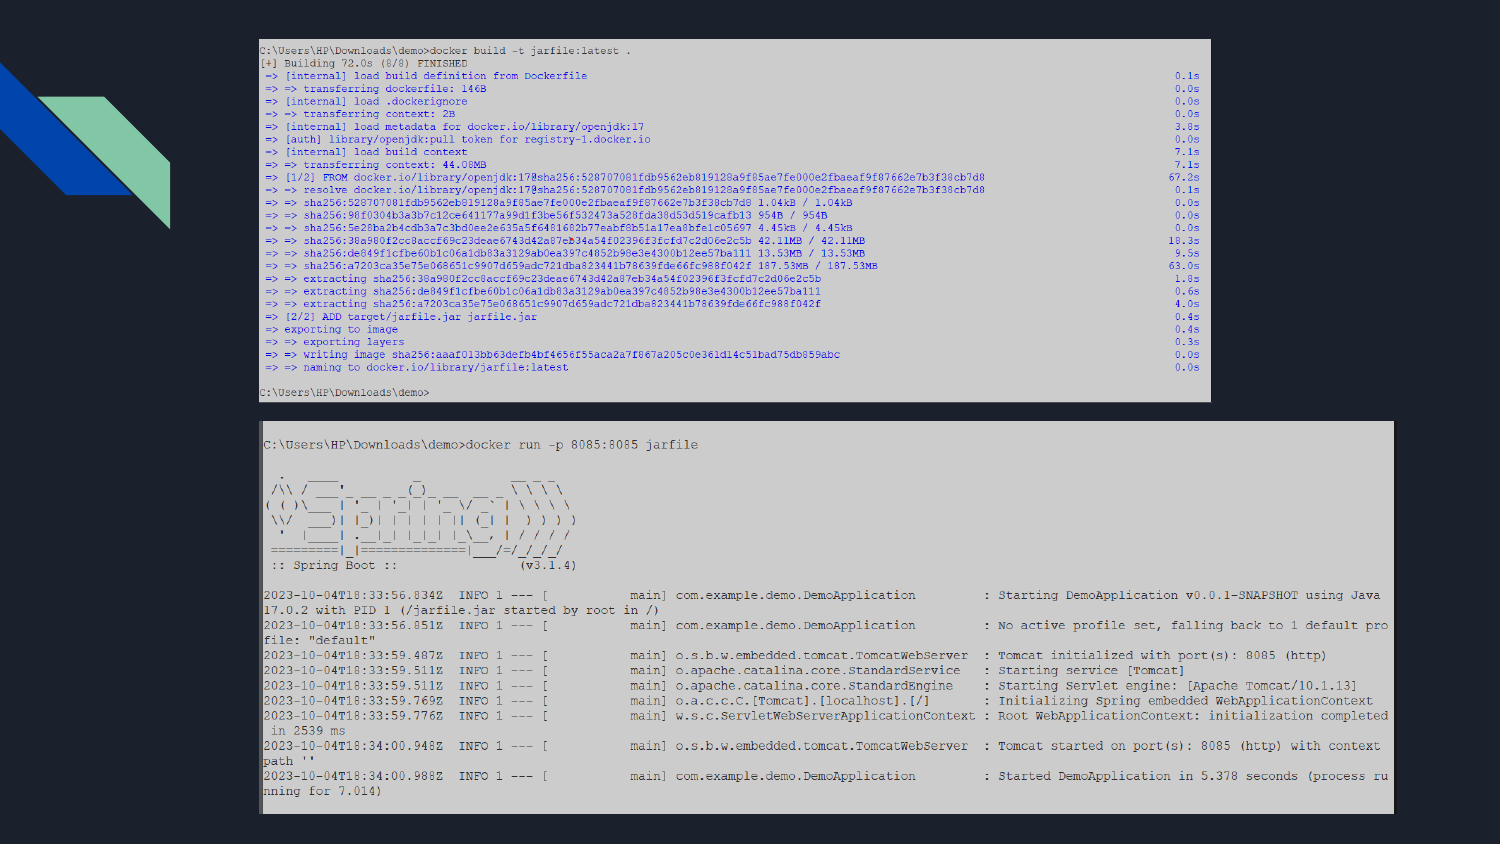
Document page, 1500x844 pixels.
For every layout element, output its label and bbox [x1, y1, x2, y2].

picture [259, 39, 1212, 403]
picture [259, 421, 1398, 814]
